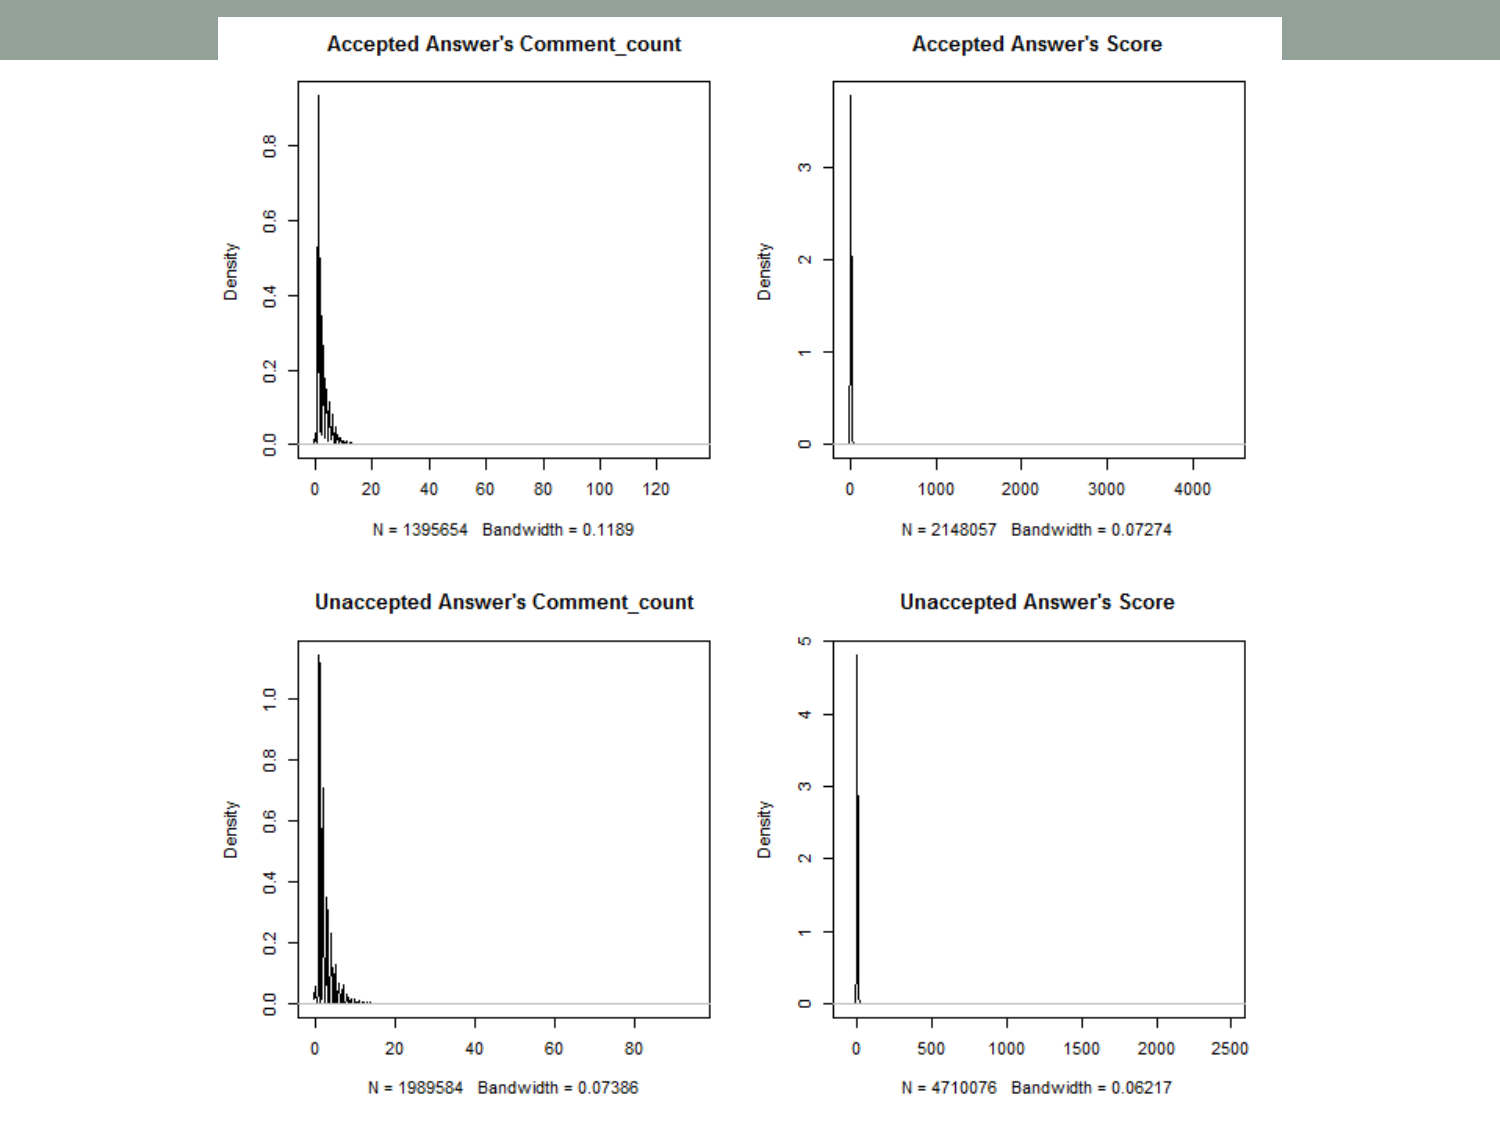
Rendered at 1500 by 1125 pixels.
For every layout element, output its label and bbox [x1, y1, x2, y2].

picture [218, 16, 1282, 1109]
